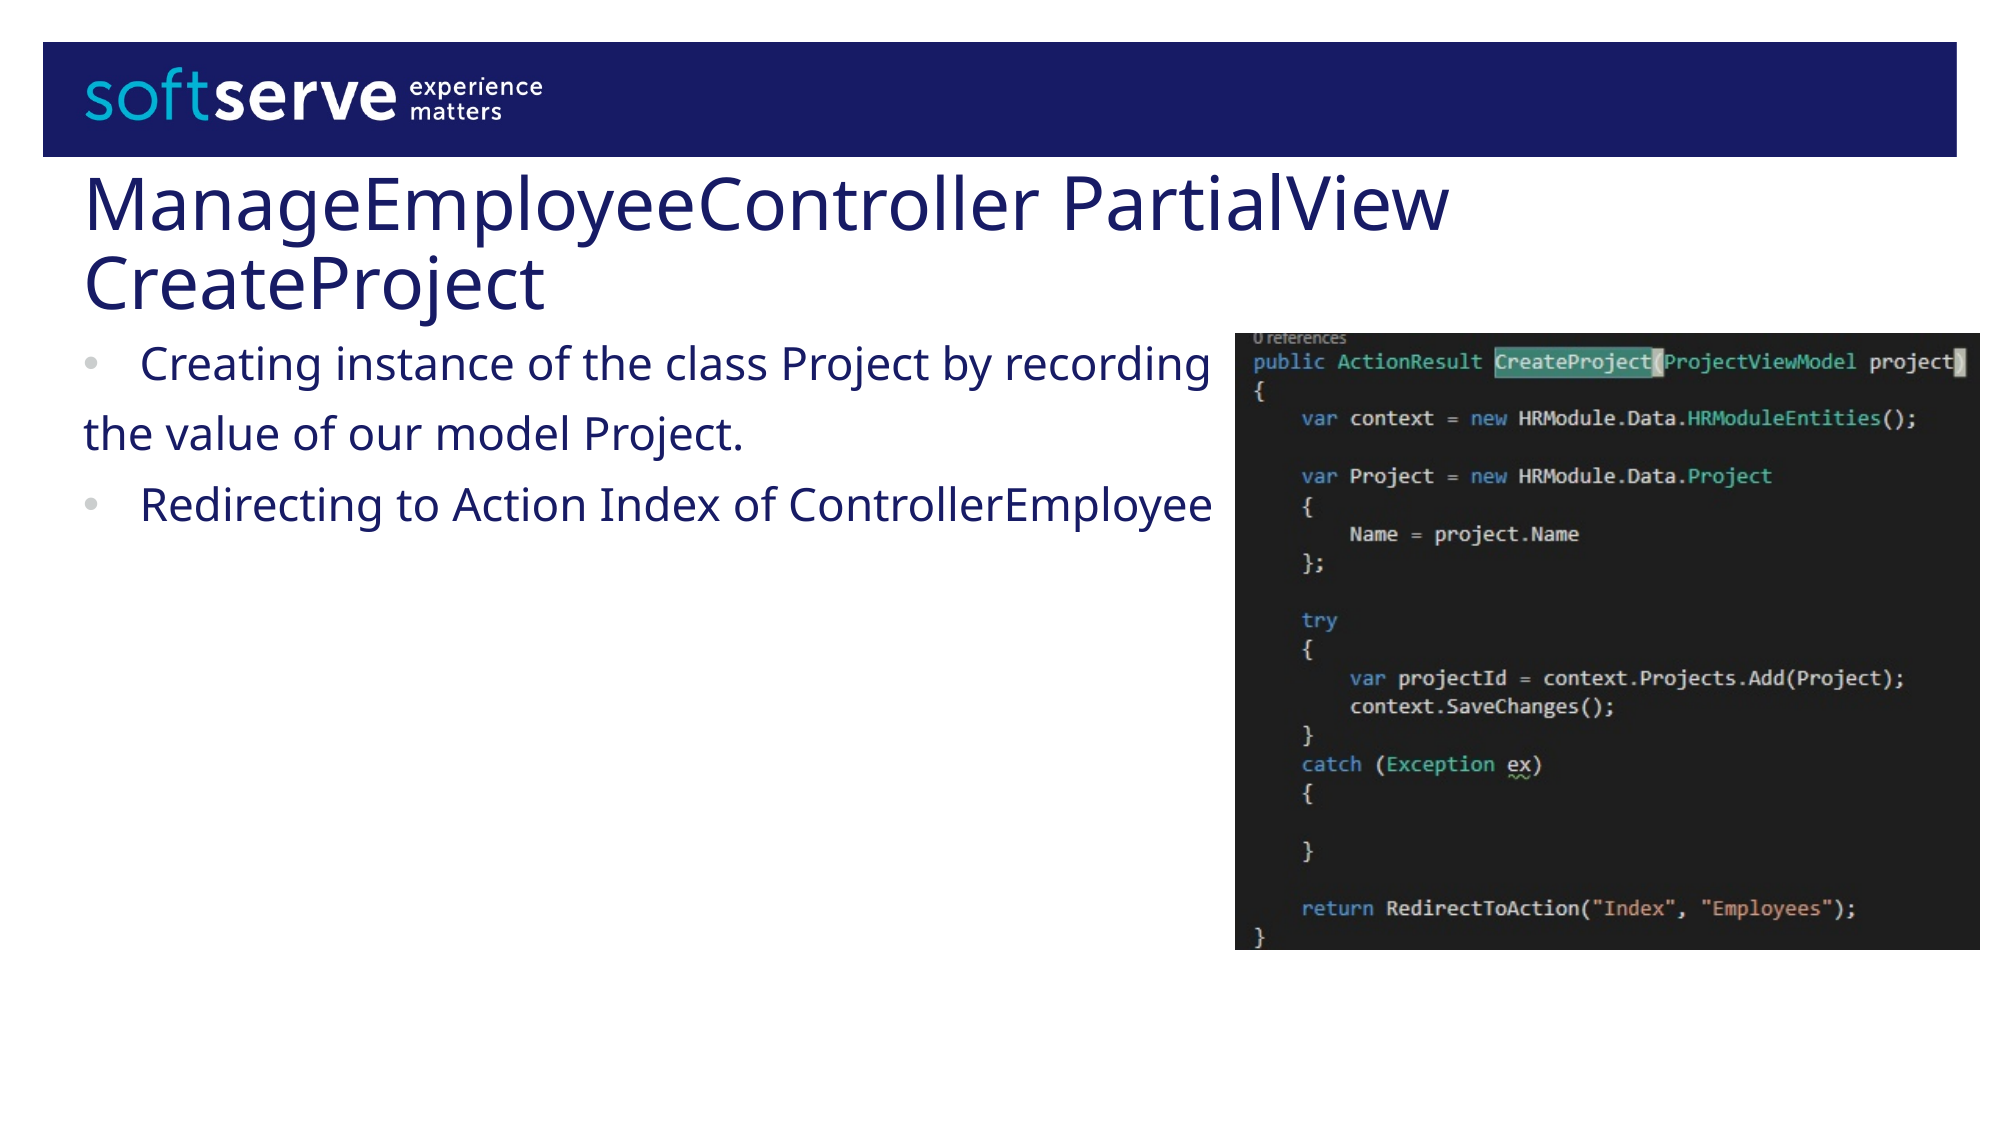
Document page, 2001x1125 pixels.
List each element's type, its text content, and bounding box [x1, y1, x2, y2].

picture [1235, 333, 1980, 950]
picture [43, 42, 1957, 157]
list Creating instance of the class Project by recording the value of our model Project. Redirecting to Action Index of ControllerEmployee [68, 333, 1958, 1083]
title ManageEmployeeController PartialView CreateProject [68, 202, 1931, 289]
